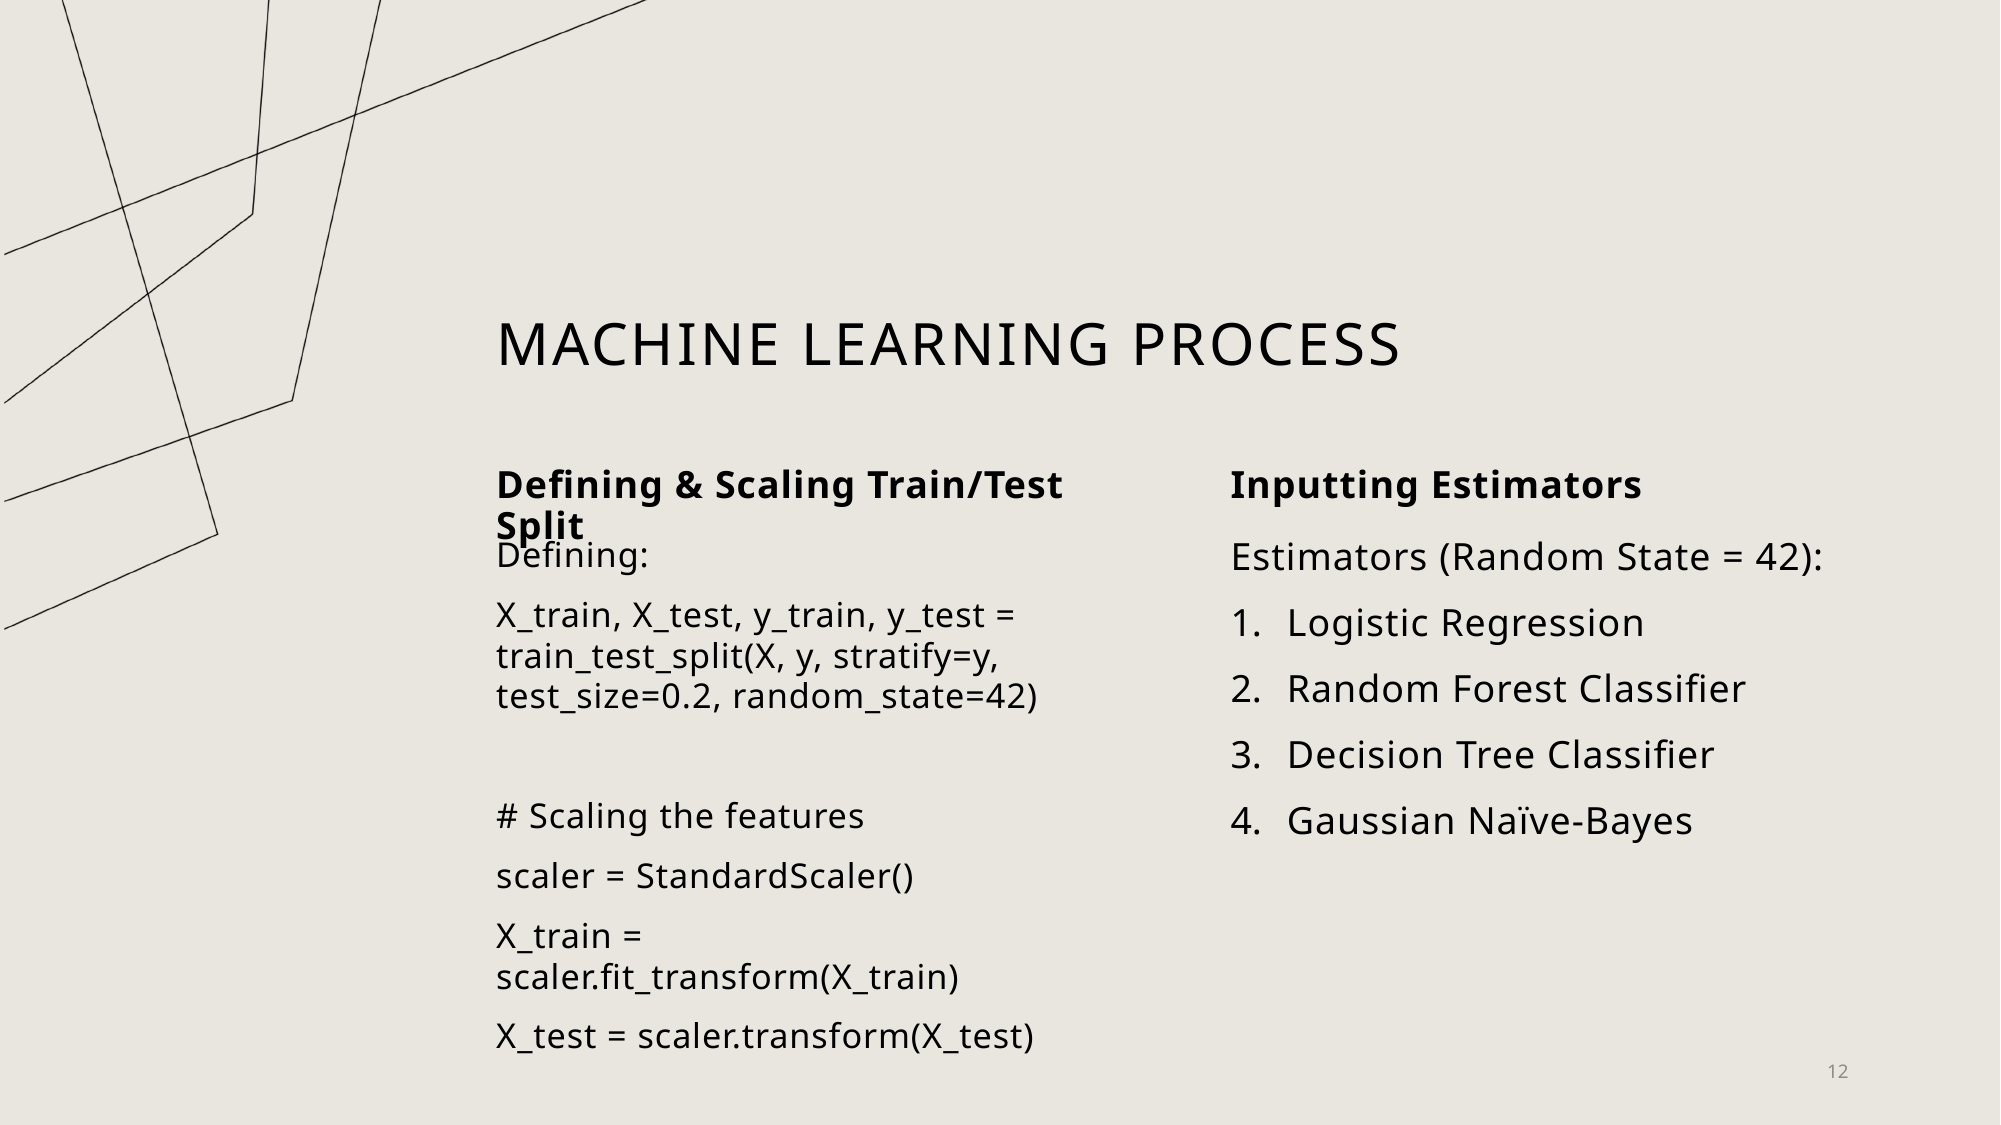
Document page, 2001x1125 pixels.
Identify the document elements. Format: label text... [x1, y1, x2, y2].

title Machine LEARNING PROCESS [481, 93, 1863, 386]
list Defining: X_train, X_test, y_train, y_test = train_test_split(X, y, stratify=y, test_size=0.2, random_state=42) # Scaling the features scaler = StandardScaler() X_train = scaler.fit_transform(X_train) X_test = scaler.transform(X_test) [481, 533, 1129, 1064]
list Inputting Estimators [1215, 458, 1863, 533]
slide_number 12 [1701, 1042, 1864, 1103]
list Estimators (Random State = 42): Logistic Regression Random Forest Classifier Decision Tree Classifier Gaussian Naïve-Bayes [1215, 533, 1863, 1064]
list Defining & Scaling Train/Test Split [481, 458, 1125, 533]
picture [4, 0, 676, 642]
